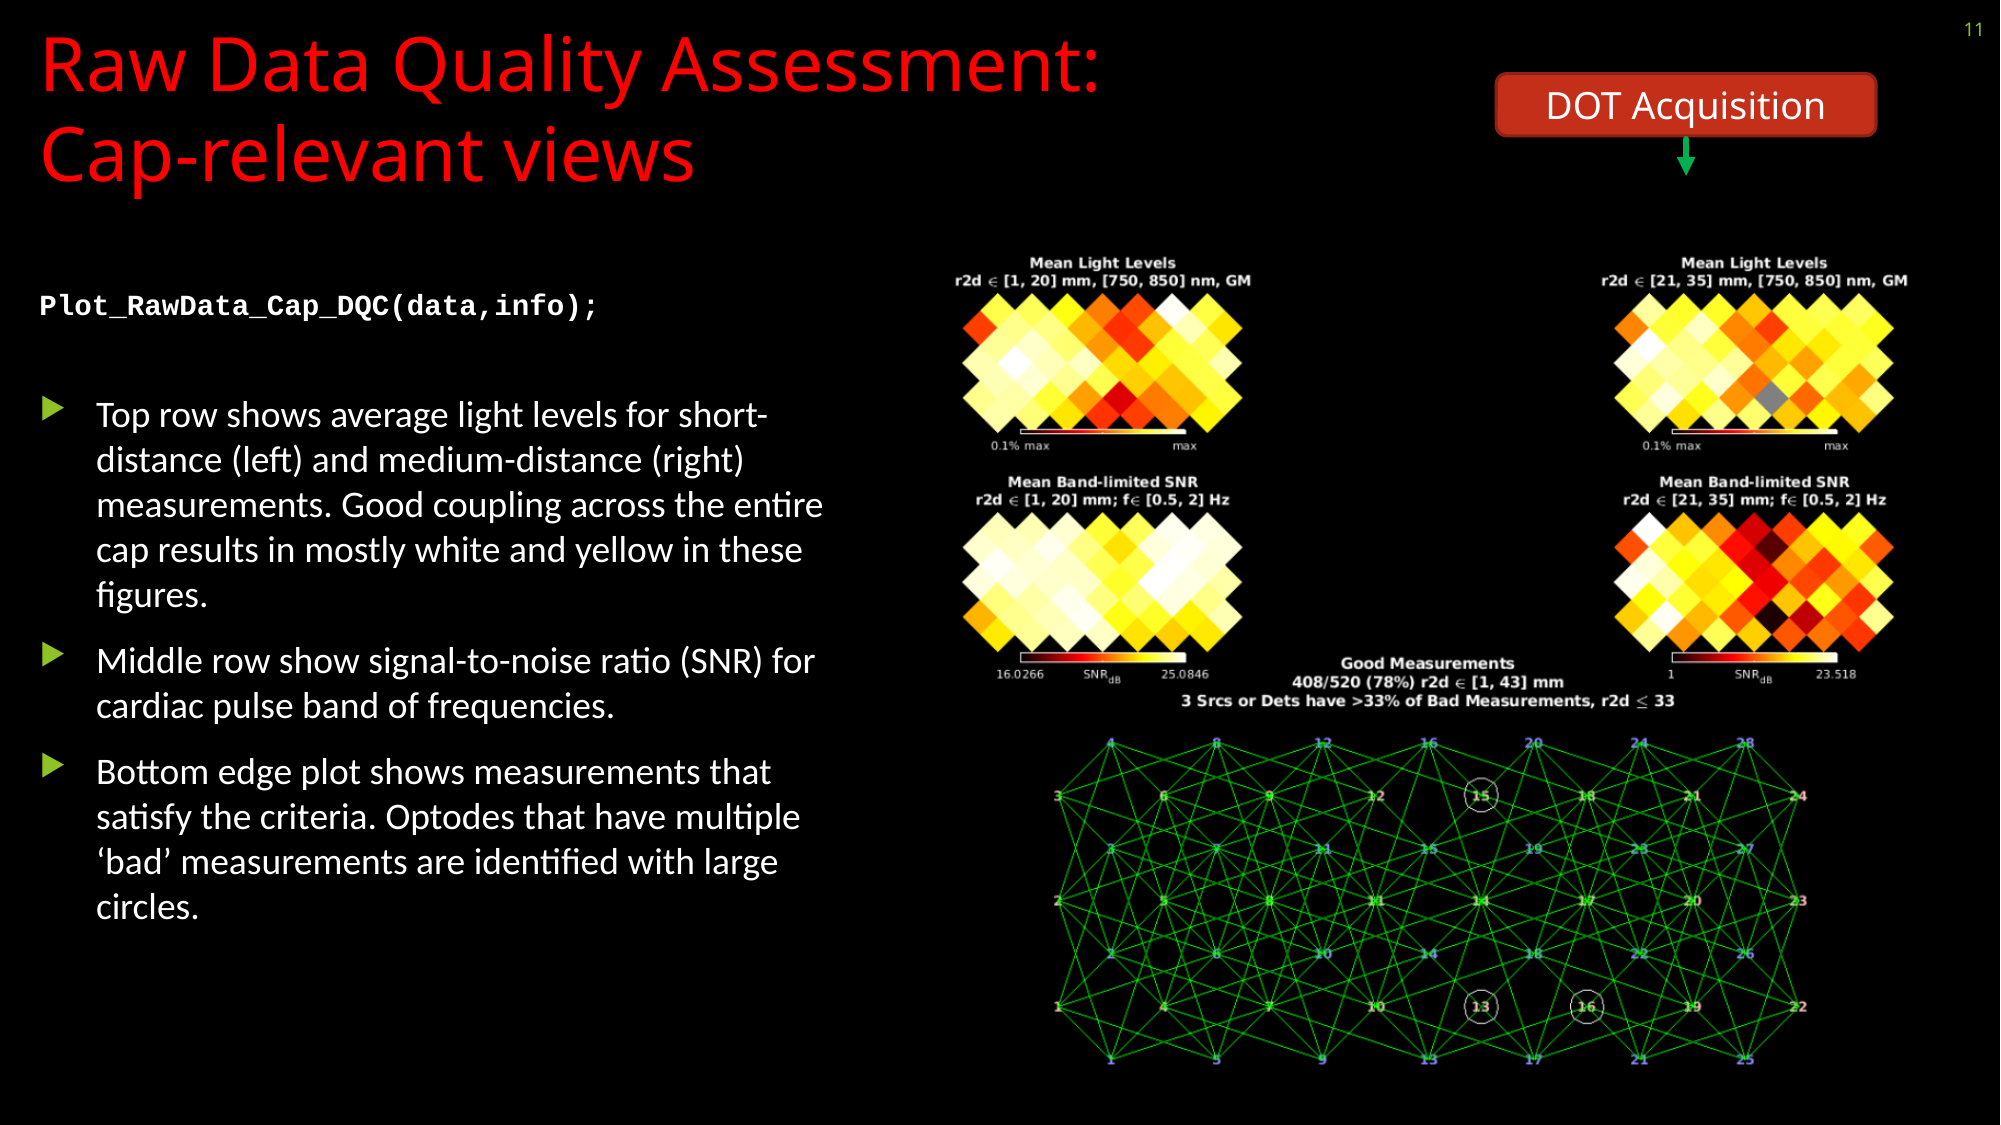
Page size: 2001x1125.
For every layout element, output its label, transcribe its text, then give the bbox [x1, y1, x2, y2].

text_box Plot_RawData_Cap_DQC(data,info); [24, 279, 879, 329]
picture [925, 225, 1916, 1095]
list Top row shows average light levels for short-distance (left) and medium-distance (right) measurements. Good coupling across the entire cap results in mostly white and yellow in these figures. Middle row show signal-to-noise ratio (SNR) for cardiac pulse band of frequencies. Bottom edge plot shows measurements that satisfy the criteria. Optodes that have multiple ‘bad’ measurements are identified with large circles. [24, 382, 845, 1087]
text_box DOT Acquisition [1494, 72, 1878, 138]
title Raw Data Quality Assessment: Cap-relevant views [24, 9, 1435, 226]
slide_number 11 [1887, 0, 2000, 60]
